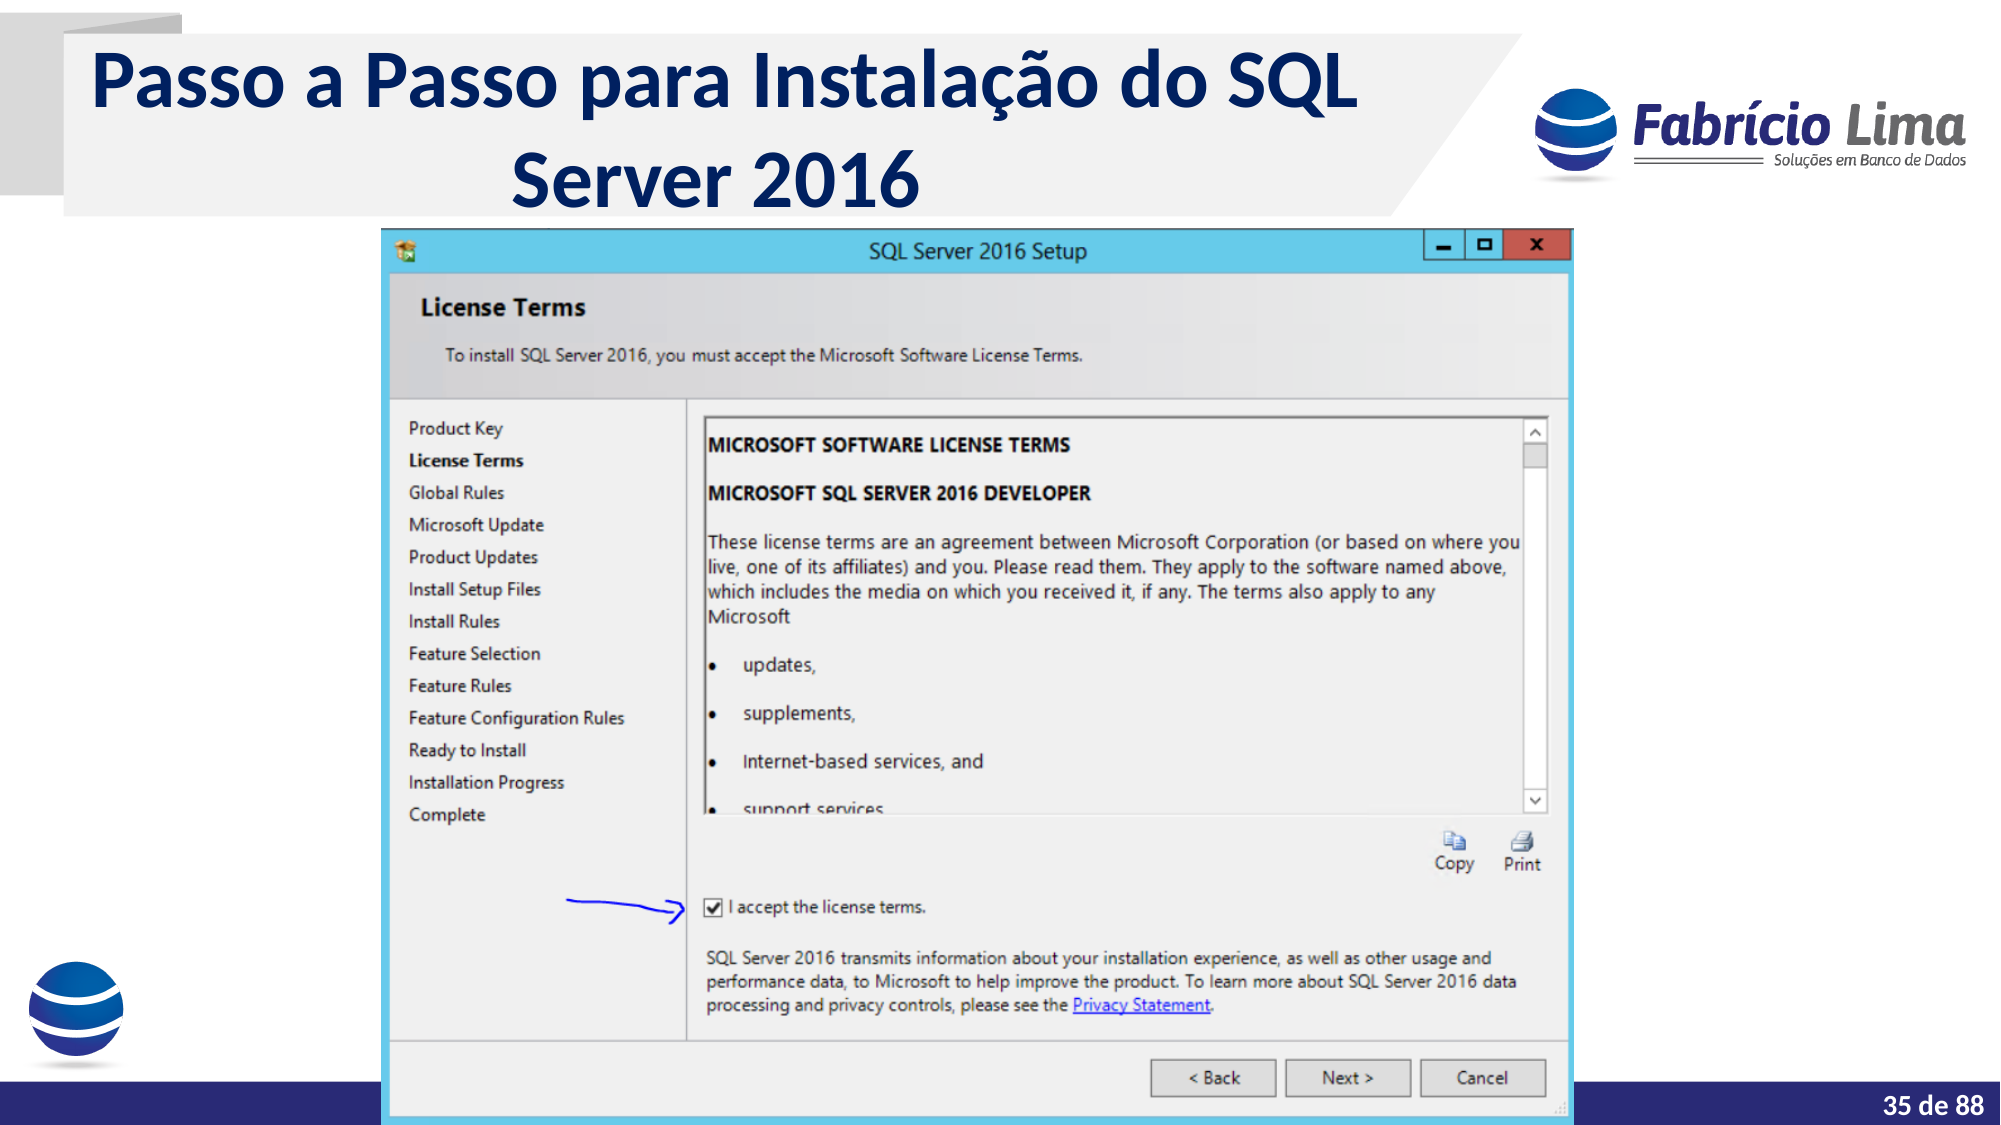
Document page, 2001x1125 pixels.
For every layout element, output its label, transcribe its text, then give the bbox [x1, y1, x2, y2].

picture [381, 228, 1574, 1125]
picture [14, 951, 137, 1082]
text_box Passo a Passo para Instalação do SQL Server 2016 [62, 33, 1390, 214]
slide_number 35 de 88 [1718, 1083, 2000, 1125]
picture [1501, 42, 1997, 217]
